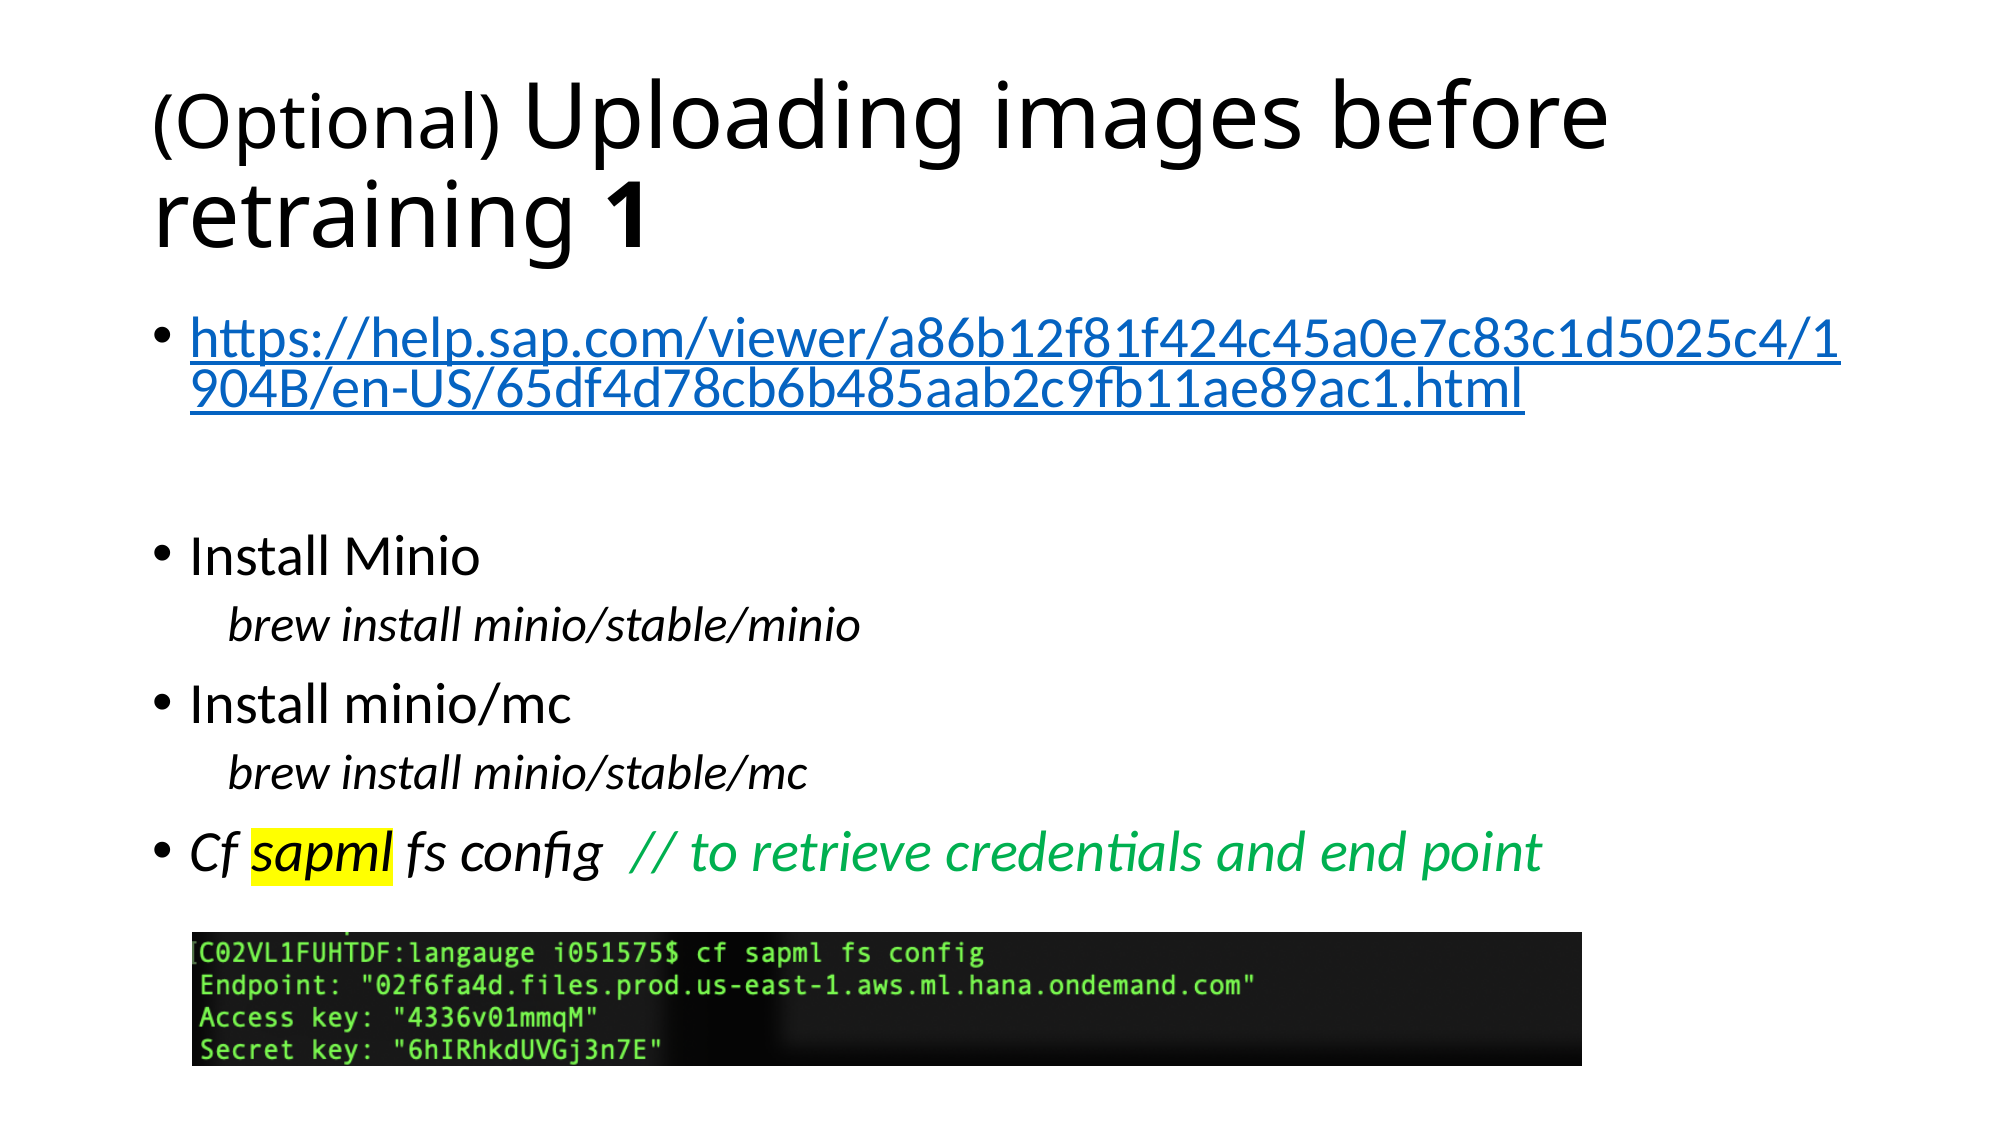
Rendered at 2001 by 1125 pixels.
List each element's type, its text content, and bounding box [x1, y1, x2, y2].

title (Optional) Uploading images before retraining 1 [137, 59, 1863, 278]
list https://help.sap.com/viewer/a86b12f81f424c45a0e7c83c1d5025c4/1904B/en-US/65df4d78cb6b485aab2c9fb11ae89ac1.html Install Minio brew install minio/stable/minio Install minio/mc brew install minio/stable/mc Cf sapml fs config // to retrieve credentials and end point [137, 299, 1863, 1014]
picture [192, 932, 1582, 1066]
